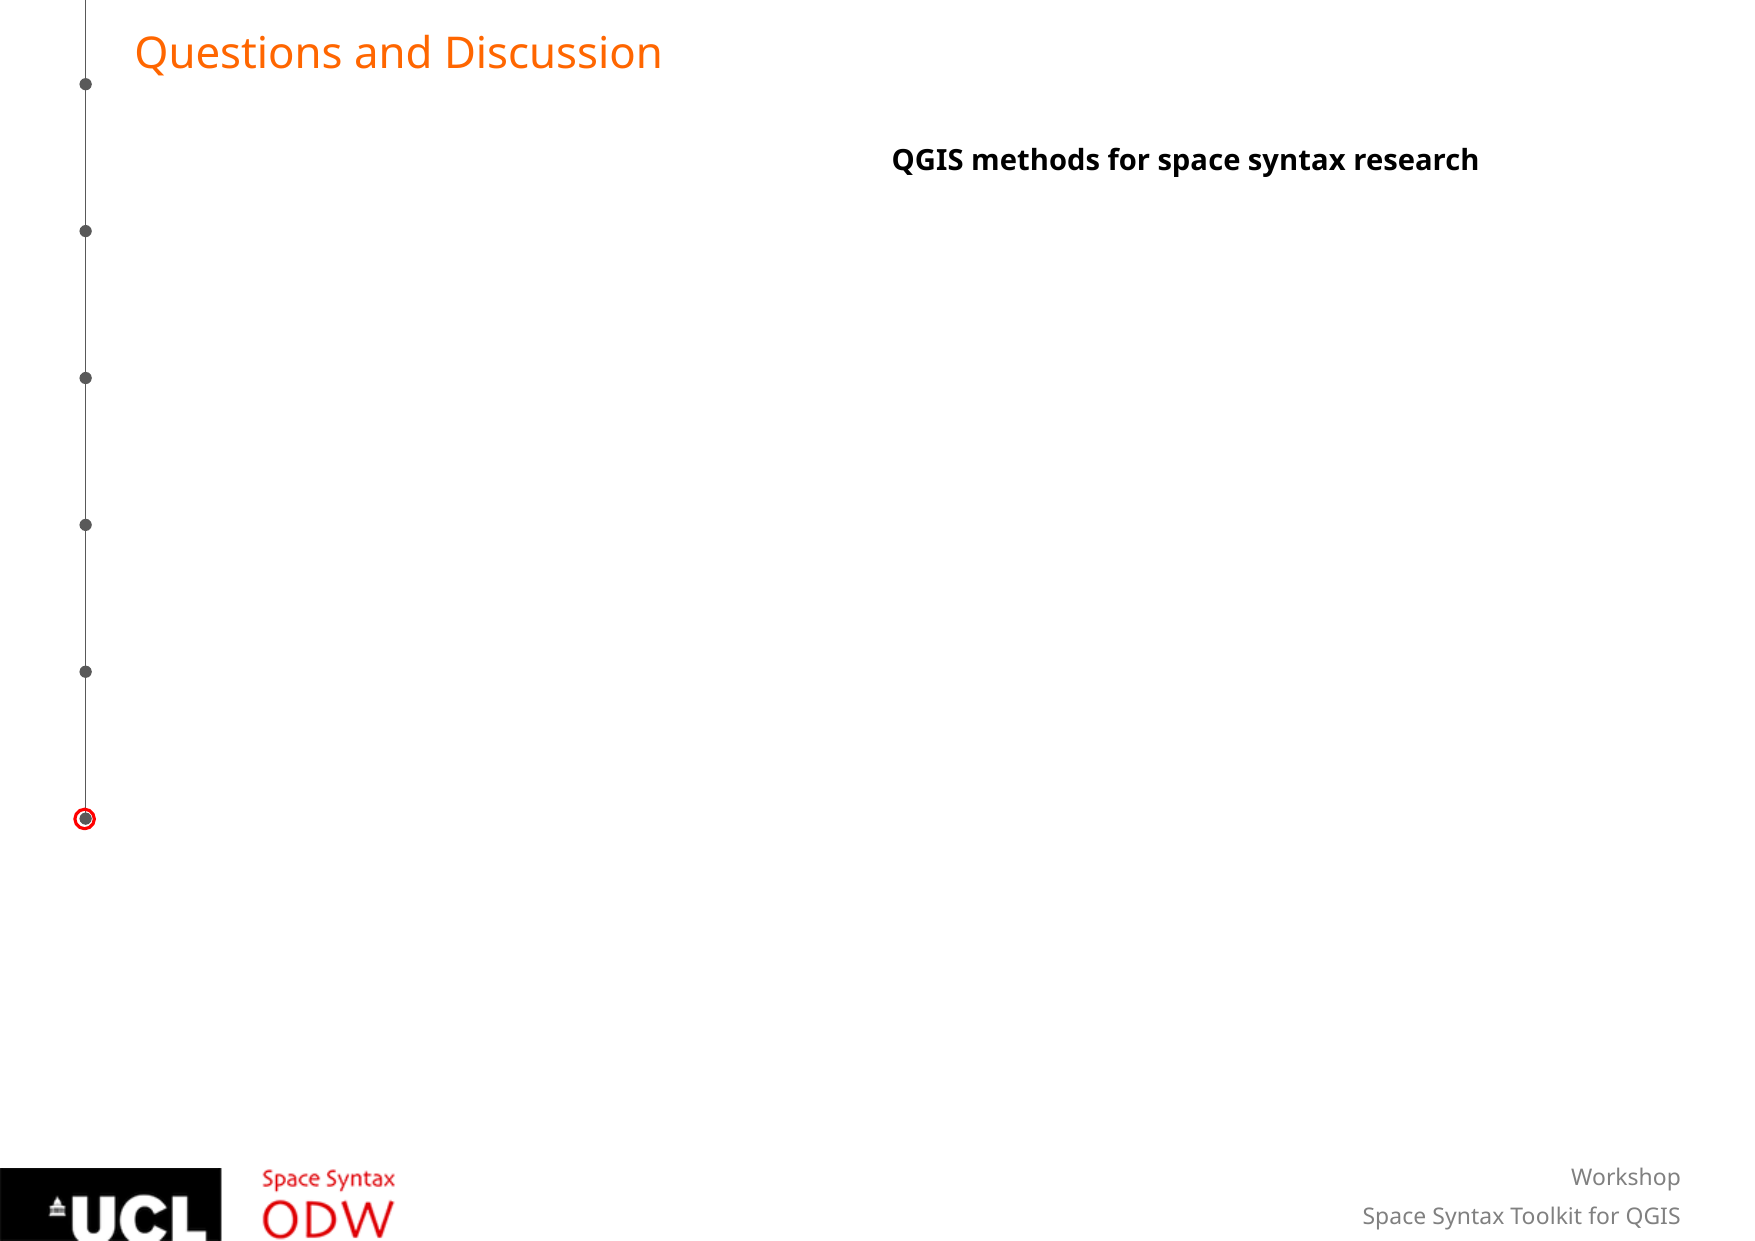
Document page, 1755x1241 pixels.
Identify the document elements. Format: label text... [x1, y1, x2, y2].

picture [0, 1168, 417, 1241]
text_box Questions and Discussion [119, 17, 1175, 85]
text_box [74, 809, 95, 829]
text_box QGIS methods for space syntax research [876, 116, 1744, 184]
